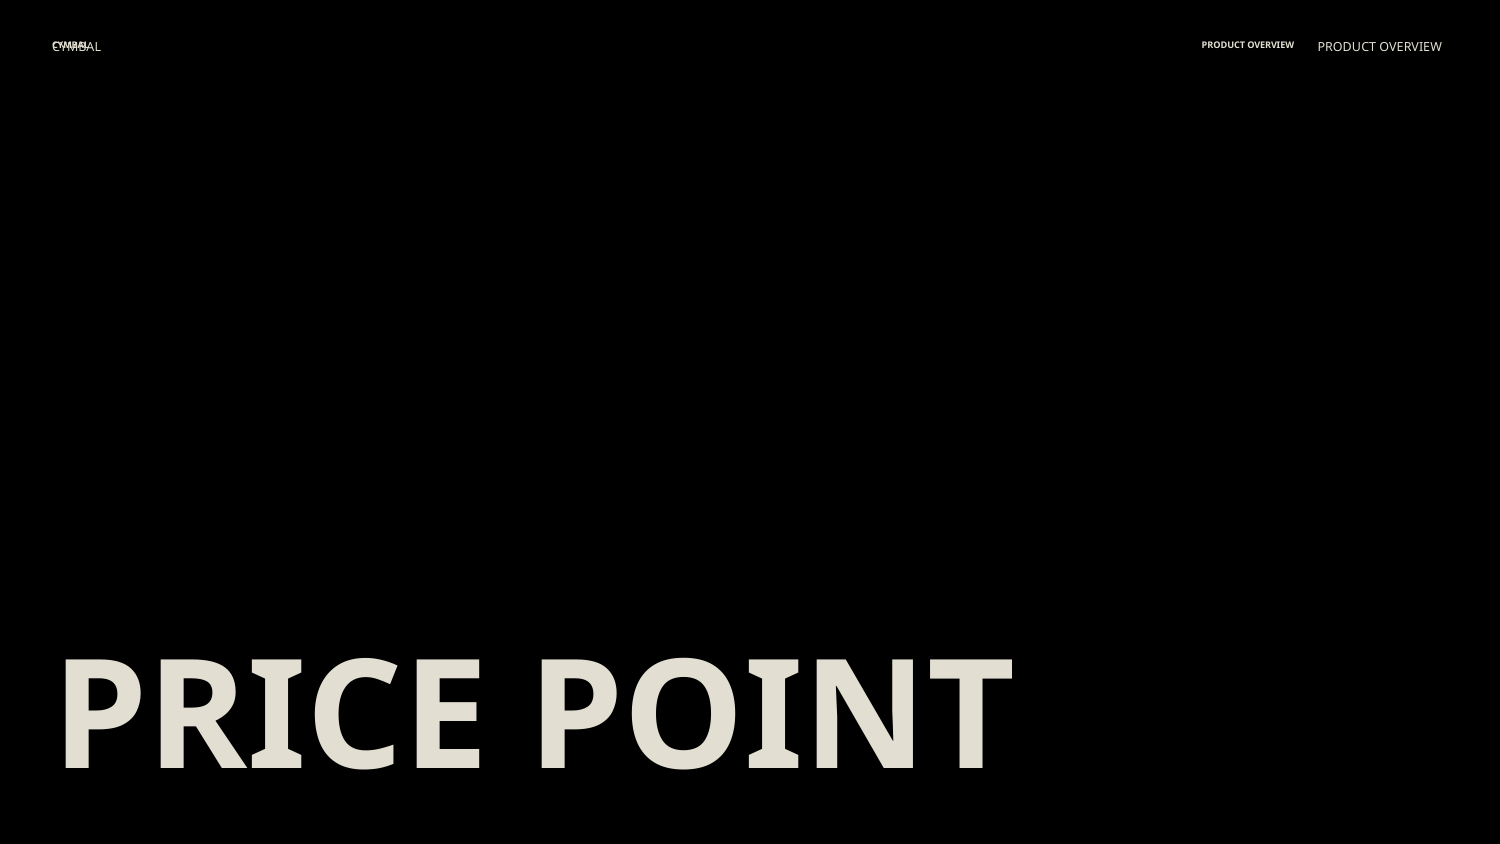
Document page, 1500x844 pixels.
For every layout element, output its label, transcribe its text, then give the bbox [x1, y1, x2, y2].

text_box CYMBAL [37, 26, 308, 66]
text_box PRODUCT OVERVIEW [1186, 26, 1457, 66]
title PRICE POINT [37, 423, 1463, 814]
